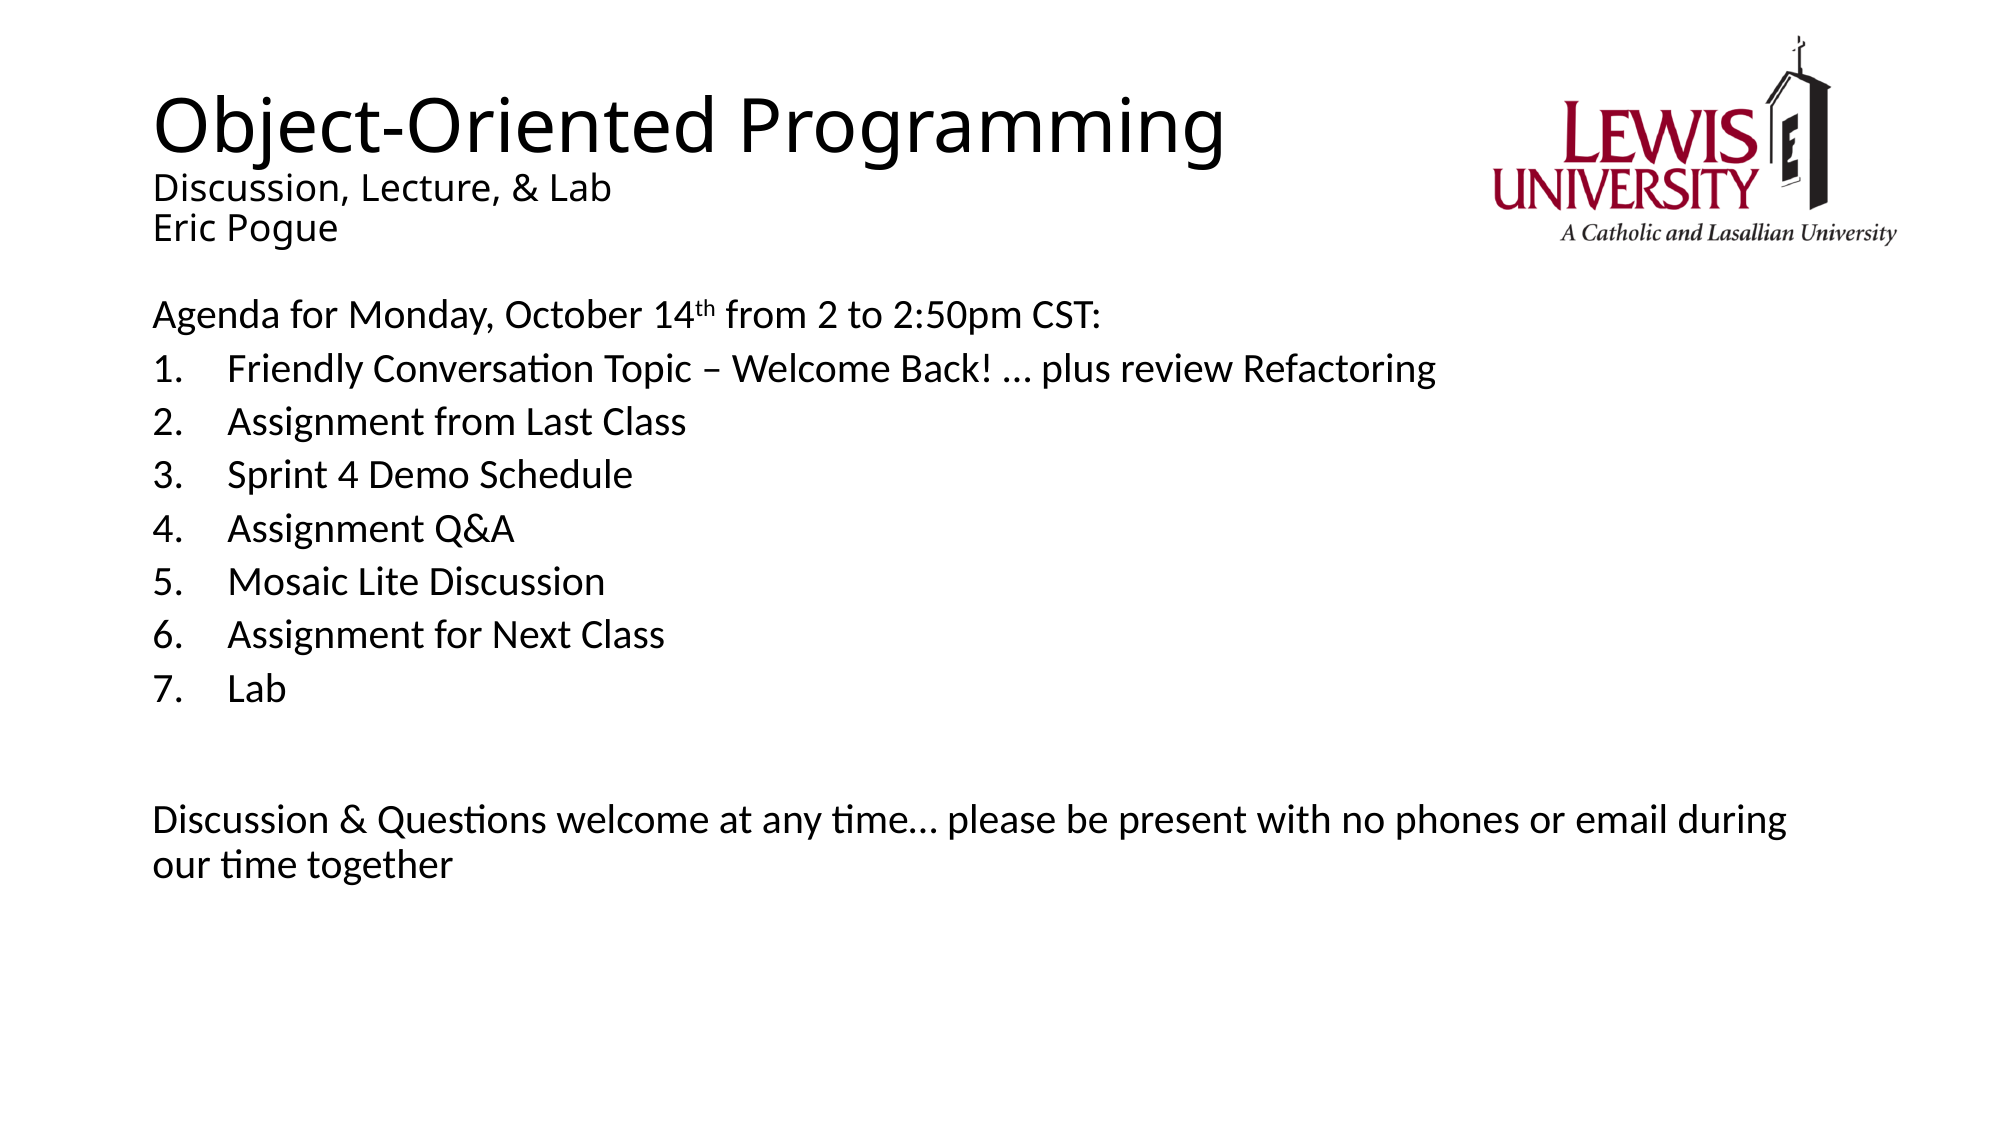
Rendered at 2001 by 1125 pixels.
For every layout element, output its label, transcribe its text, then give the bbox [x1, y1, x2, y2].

list Agenda for Monday, October 14th from 2 to 2:50pm CST: Friendly Conversation Topic – Welcome Back! … plus review Refactoring Assignment from Last Class Sprint 4 Demo Schedule Assignment Q&A Mosaic Lite Discussion Assignment for Next Class Lab Discussion & Questions welcome at any time… please be present with no phones or email during our time together [137, 285, 1863, 1014]
picture [1466, 25, 1903, 250]
title Object-Oriented Programming Discussion, Lecture, & Lab Eric Pogue [137, 59, 1330, 278]
